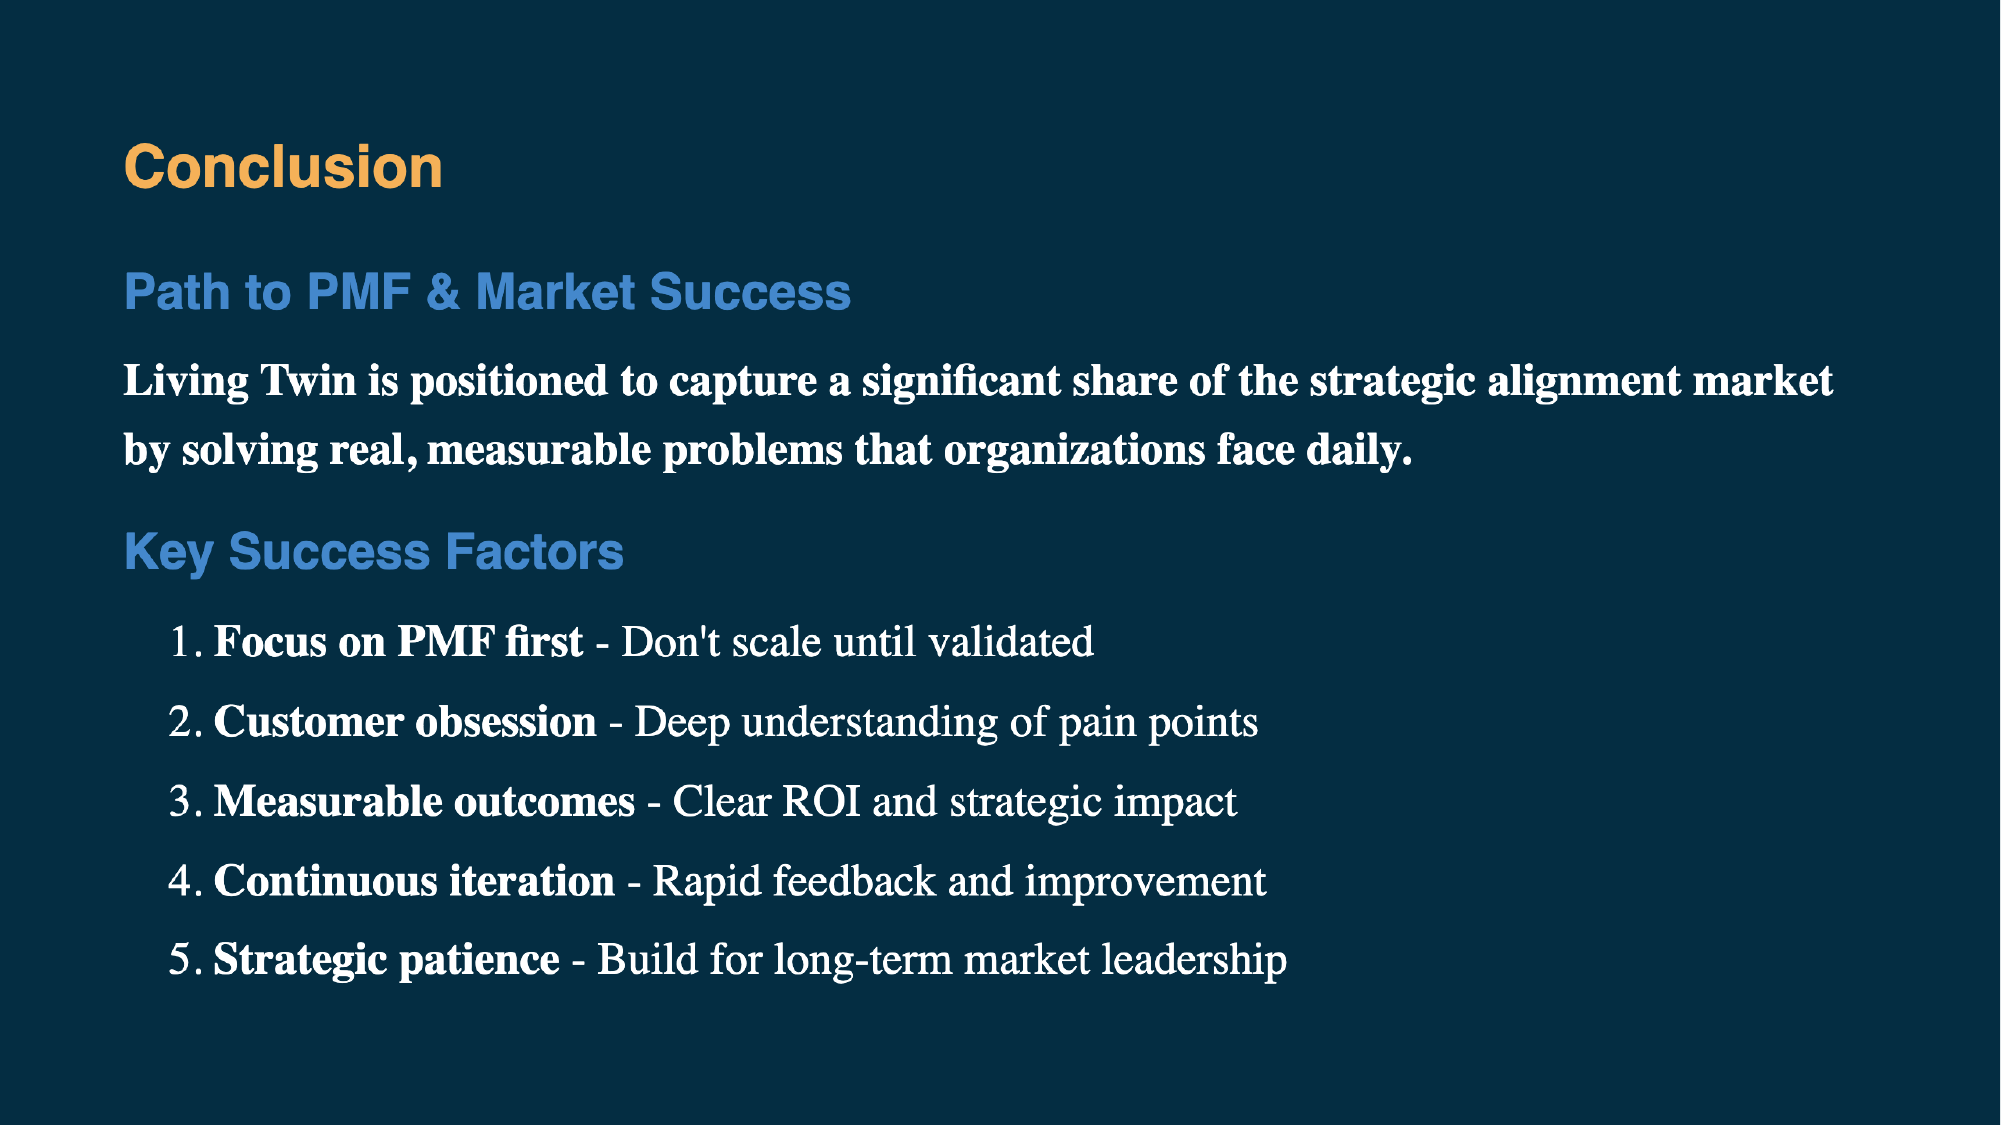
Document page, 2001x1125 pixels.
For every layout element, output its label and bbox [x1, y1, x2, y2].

picture [1011, 716, 1024, 736]
picture [491, 795, 500, 816]
picture [517, 374, 536, 395]
picture [956, 716, 962, 735]
picture [992, 865, 1012, 895]
picture [506, 625, 528, 655]
picture [1422, 374, 1442, 404]
picture [369, 953, 384, 974]
picture [448, 946, 460, 974]
picture [401, 953, 422, 982]
picture [158, 282, 181, 309]
picture [738, 805, 746, 816]
picture [479, 273, 513, 308]
picture [428, 273, 458, 309]
picture [686, 283, 709, 309]
picture [340, 635, 360, 656]
picture [665, 443, 686, 472]
picture [830, 865, 850, 895]
picture [803, 636, 819, 656]
picture [333, 953, 354, 982]
picture [188, 542, 213, 579]
picture [455, 795, 476, 816]
picture [942, 374, 950, 394]
picture [1060, 875, 1070, 895]
picture [1186, 875, 1196, 895]
picture [919, 435, 930, 464]
picture [264, 282, 290, 310]
picture [599, 795, 616, 816]
picture [343, 273, 377, 308]
picture [799, 282, 822, 310]
picture [124, 433, 146, 464]
picture [477, 541, 501, 569]
picture [1074, 874, 1094, 905]
picture [896, 443, 916, 464]
picture [1058, 443, 1068, 463]
picture [811, 716, 827, 736]
picture [853, 865, 872, 895]
picture [776, 943, 783, 973]
picture [364, 795, 383, 816]
picture [975, 625, 979, 655]
picture [310, 273, 337, 308]
picture [836, 968, 852, 975]
picture [412, 155, 440, 186]
picture [496, 953, 519, 973]
picture [1084, 796, 1098, 816]
picture [401, 626, 425, 655]
picture [895, 874, 912, 895]
picture [871, 948, 881, 974]
picture [859, 636, 865, 655]
picture [377, 541, 400, 569]
picture [1559, 374, 1580, 394]
picture [1537, 374, 1557, 404]
picture [1800, 374, 1817, 395]
picture [167, 374, 182, 395]
picture [521, 953, 536, 974]
picture [950, 874, 968, 895]
picture [311, 635, 325, 656]
picture [1524, 374, 1532, 394]
picture [272, 443, 294, 463]
picture [532, 635, 550, 655]
picture [1344, 374, 1362, 394]
picture [569, 874, 589, 895]
picture [620, 795, 634, 816]
picture [867, 635, 876, 655]
picture [1084, 726, 1091, 736]
picture [980, 374, 997, 395]
picture [954, 364, 975, 394]
picture [1011, 443, 1030, 464]
picture [1074, 374, 1089, 395]
picture [176, 796, 188, 813]
picture [452, 626, 465, 655]
picture [570, 629, 583, 656]
picture [1020, 953, 1034, 973]
picture [636, 627, 652, 655]
picture [835, 953, 853, 967]
picture [1513, 365, 1520, 394]
picture [978, 738, 994, 745]
picture [1073, 625, 1093, 656]
picture [223, 433, 234, 463]
picture [633, 443, 650, 464]
picture [255, 953, 273, 973]
picture [666, 943, 672, 973]
picture [815, 785, 844, 816]
picture [1128, 796, 1147, 815]
picture [1642, 374, 1663, 394]
picture [1387, 366, 1399, 395]
picture [689, 716, 705, 736]
picture [1164, 443, 1204, 464]
picture [270, 874, 293, 895]
picture [963, 715, 973, 735]
picture [322, 541, 346, 569]
picture [1356, 443, 1365, 463]
picture [1381, 443, 1396, 472]
picture [383, 374, 397, 395]
picture [258, 795, 275, 816]
picture [261, 365, 268, 372]
picture [770, 282, 794, 309]
picture [331, 443, 348, 463]
picture [429, 443, 464, 463]
picture [826, 282, 850, 310]
picture [1584, 374, 1607, 394]
picture [127, 533, 157, 568]
picture [685, 885, 694, 895]
picture [946, 443, 965, 464]
picture [504, 374, 513, 394]
picture [422, 874, 436, 895]
picture [171, 812, 181, 816]
picture [311, 874, 346, 895]
picture [969, 791, 977, 816]
picture [689, 443, 707, 463]
picture [1022, 374, 1043, 394]
picture [411, 374, 433, 404]
picture [709, 715, 729, 745]
picture [385, 273, 410, 308]
picture [677, 943, 697, 974]
picture [466, 443, 483, 464]
picture [396, 874, 419, 895]
picture [849, 786, 858, 815]
picture [931, 636, 945, 656]
picture [928, 374, 937, 394]
picture [215, 705, 236, 737]
picture [127, 365, 136, 394]
picture [270, 365, 279, 394]
picture [965, 953, 973, 973]
picture [1037, 706, 1042, 735]
picture [1694, 374, 1728, 394]
picture [441, 706, 461, 736]
picture [562, 795, 596, 815]
picture [831, 715, 844, 735]
picture [1311, 374, 1326, 395]
picture [626, 627, 631, 655]
picture [820, 953, 830, 973]
picture [788, 706, 808, 736]
picture [856, 436, 869, 464]
picture [581, 541, 596, 568]
picture [870, 433, 893, 463]
picture [505, 541, 529, 569]
picture [980, 716, 987, 729]
picture [1051, 811, 1067, 816]
picture [487, 443, 493, 450]
picture [1368, 433, 1378, 463]
picture [541, 867, 554, 895]
picture [1240, 366, 1252, 395]
picture [172, 949, 188, 970]
picture [504, 788, 516, 816]
picture [1142, 443, 1161, 464]
picture [360, 144, 368, 152]
picture [1040, 875, 1059, 895]
picture [380, 953, 386, 960]
picture [1364, 374, 1384, 395]
picture [1179, 875, 1185, 895]
picture [509, 443, 524, 464]
picture [745, 716, 754, 736]
picture [1186, 805, 1194, 816]
picture [670, 374, 688, 395]
picture [1037, 943, 1055, 973]
picture [537, 715, 546, 735]
picture [1732, 374, 1752, 395]
picture [319, 795, 340, 816]
picture [711, 943, 726, 973]
picture [313, 953, 331, 974]
picture [291, 709, 304, 736]
picture [374, 874, 393, 895]
picture [1148, 796, 1159, 815]
picture [143, 387, 151, 394]
picture [1049, 817, 1062, 825]
picture [1333, 443, 1353, 464]
picture [691, 374, 711, 395]
picture [1028, 796, 1045, 816]
picture [490, 367, 502, 395]
picture [548, 282, 562, 308]
picture [519, 874, 539, 895]
picture [1159, 374, 1177, 395]
picture [567, 273, 590, 308]
picture [1092, 443, 1111, 464]
picture [1256, 365, 1275, 394]
picture [573, 715, 583, 735]
picture [767, 715, 775, 735]
picture [883, 364, 890, 370]
picture [366, 715, 383, 736]
picture [706, 785, 712, 815]
picture [1218, 715, 1226, 735]
picture [276, 953, 282, 960]
picture [952, 796, 965, 813]
picture [1136, 963, 1145, 974]
picture [1232, 710, 1239, 736]
picture [942, 716, 949, 735]
picture [679, 636, 686, 655]
picture [170, 970, 182, 974]
picture [971, 875, 977, 895]
picture [745, 796, 756, 816]
picture [1402, 374, 1419, 395]
picture [386, 785, 408, 816]
picture [465, 715, 479, 736]
picture [175, 626, 182, 655]
picture [1280, 374, 1297, 395]
picture [386, 715, 404, 735]
picture [227, 943, 236, 952]
picture [1040, 631, 1050, 656]
picture [654, 953, 660, 973]
picture [1206, 796, 1220, 816]
picture [1000, 374, 1020, 395]
picture [642, 953, 649, 973]
picture [743, 282, 767, 309]
picture [848, 716, 861, 735]
picture [452, 864, 459, 870]
picture [771, 645, 780, 656]
picture [161, 541, 185, 569]
picture [799, 374, 816, 395]
picture [1820, 366, 1832, 395]
picture [727, 953, 746, 974]
picture [1124, 715, 1134, 735]
picture [1017, 792, 1025, 816]
picture [997, 626, 1017, 656]
picture [774, 864, 790, 895]
picture [206, 155, 234, 186]
picture [201, 443, 221, 464]
picture [1178, 953, 1195, 974]
picture [356, 953, 366, 973]
picture [169, 865, 189, 895]
picture [276, 953, 296, 974]
picture [1244, 717, 1257, 735]
picture [1444, 374, 1453, 394]
picture [906, 715, 915, 735]
picture [549, 541, 576, 569]
picture [1053, 635, 1069, 656]
picture [405, 541, 429, 569]
picture [449, 533, 474, 568]
picture [751, 635, 767, 656]
picture [903, 795, 912, 815]
picture [1157, 874, 1174, 895]
picture [233, 626, 240, 633]
picture [168, 155, 200, 188]
picture [881, 796, 891, 816]
picture [895, 636, 900, 655]
picture [541, 953, 558, 974]
picture [215, 864, 243, 896]
picture [789, 443, 824, 463]
picture [190, 374, 198, 394]
picture [150, 443, 164, 468]
picture [1755, 374, 1772, 394]
picture [298, 443, 317, 472]
picture [705, 874, 725, 905]
picture [1256, 443, 1270, 464]
picture [228, 374, 248, 404]
picture [739, 367, 775, 395]
picture [834, 975, 847, 983]
picture [531, 535, 546, 569]
picture [876, 885, 884, 895]
picture [886, 716, 895, 736]
picture [741, 865, 761, 895]
picture [1129, 443, 1138, 463]
picture [980, 731, 997, 739]
picture [459, 374, 474, 395]
picture [1002, 964, 1010, 974]
picture [996, 805, 1004, 816]
picture [126, 144, 163, 188]
picture [874, 805, 882, 816]
picture [1241, 874, 1251, 895]
picture [259, 443, 269, 463]
picture [243, 635, 282, 656]
picture [172, 785, 186, 795]
picture [688, 635, 696, 655]
picture [1071, 796, 1079, 815]
picture [669, 716, 685, 736]
picture [709, 631, 719, 656]
picture [1776, 365, 1796, 394]
picture [1098, 875, 1104, 895]
picture [1048, 367, 1059, 395]
picture [734, 636, 747, 655]
picture [1135, 875, 1149, 895]
picture [1115, 953, 1131, 974]
picture [426, 953, 446, 974]
picture [1093, 365, 1102, 394]
picture [424, 795, 441, 816]
picture [360, 156, 368, 186]
picture [393, 433, 403, 463]
picture [1668, 367, 1681, 395]
picture [1060, 716, 1069, 745]
picture [325, 155, 353, 188]
picture [917, 796, 928, 816]
picture [1079, 949, 1089, 974]
picture [1114, 437, 1127, 464]
picture [1457, 374, 1474, 395]
picture [656, 866, 682, 895]
picture [865, 711, 873, 736]
picture [552, 443, 569, 463]
picture [519, 795, 536, 816]
picture [409, 457, 416, 468]
picture [285, 635, 308, 656]
picture [903, 953, 950, 973]
picture [968, 443, 985, 463]
picture [539, 795, 558, 816]
picture [1144, 953, 1153, 974]
picture [1011, 953, 1019, 974]
picture [246, 276, 260, 309]
picture [539, 443, 548, 464]
picture [175, 944, 187, 948]
picture [1218, 433, 1230, 463]
picture [247, 715, 269, 736]
picture [472, 626, 488, 655]
picture [812, 953, 819, 973]
picture [237, 443, 251, 464]
picture [426, 953, 432, 960]
picture [898, 716, 905, 735]
picture [1103, 716, 1110, 735]
picture [953, 635, 962, 641]
picture [1266, 953, 1286, 983]
picture [1197, 953, 1212, 973]
picture [749, 953, 762, 973]
picture [503, 715, 524, 736]
picture [1622, 374, 1639, 395]
picture [265, 542, 289, 569]
picture [827, 443, 841, 464]
picture [273, 715, 288, 736]
picture [1139, 374, 1157, 394]
picture [1163, 795, 1183, 825]
picture [1092, 443, 1098, 450]
picture [483, 715, 500, 736]
picture [362, 635, 372, 655]
picture [215, 785, 236, 815]
picture [371, 443, 390, 464]
picture [1234, 443, 1253, 464]
picture [333, 374, 343, 394]
picture [1608, 374, 1617, 394]
picture [929, 785, 936, 815]
picture [487, 626, 494, 632]
picture [1117, 374, 1137, 395]
picture [328, 715, 361, 735]
picture [1404, 457, 1410, 464]
picture [281, 365, 300, 394]
picture [920, 716, 931, 736]
picture [298, 945, 310, 974]
picture [638, 706, 665, 735]
picture [205, 273, 228, 308]
picture [349, 541, 374, 569]
picture [755, 716, 761, 736]
picture [675, 785, 701, 816]
picture [498, 874, 516, 895]
picture [373, 635, 383, 655]
picture [202, 374, 223, 394]
picture [552, 635, 567, 656]
picture [251, 443, 256, 452]
picture [1196, 796, 1202, 816]
picture [572, 443, 592, 464]
picture [451, 874, 461, 895]
picture [988, 443, 1008, 472]
picture [1213, 364, 1229, 394]
picture [374, 155, 406, 188]
picture [987, 636, 991, 655]
picture [631, 953, 641, 974]
picture [240, 155, 268, 188]
picture [369, 374, 378, 394]
picture [172, 706, 187, 726]
picture [809, 874, 826, 895]
picture [1329, 367, 1342, 395]
picture [895, 796, 901, 815]
picture [793, 625, 798, 655]
picture [183, 443, 199, 464]
picture [881, 374, 890, 394]
picture [1103, 374, 1113, 394]
picture [917, 374, 927, 394]
picture [477, 374, 485, 394]
picture [261, 433, 268, 439]
picture [1112, 874, 1131, 895]
picture [565, 365, 606, 395]
picture [437, 374, 456, 395]
picture [908, 625, 912, 655]
picture [830, 374, 850, 395]
picture [1232, 943, 1250, 973]
picture [709, 443, 728, 464]
picture [351, 443, 368, 464]
picture [154, 374, 163, 394]
picture [301, 795, 315, 816]
picture [556, 874, 566, 895]
picture [344, 374, 354, 394]
picture [599, 541, 622, 569]
picture [530, 795, 536, 802]
picture [417, 715, 436, 736]
picture [248, 874, 268, 895]
picture [1233, 875, 1240, 895]
picture [622, 366, 633, 395]
picture [1191, 374, 1210, 395]
picture [1253, 953, 1262, 973]
picture [344, 795, 361, 815]
picture [1117, 716, 1123, 735]
picture [1255, 871, 1266, 895]
picture [215, 943, 236, 974]
picture [150, 467, 158, 472]
picture [1214, 954, 1227, 974]
picture [637, 374, 657, 395]
picture [539, 374, 561, 394]
picture [1150, 715, 1185, 745]
picture [1006, 796, 1013, 816]
picture [989, 716, 997, 726]
picture [1021, 635, 1038, 656]
picture [295, 867, 307, 895]
picture [348, 874, 372, 895]
picture [716, 282, 739, 310]
picture [789, 875, 805, 895]
picture [769, 443, 786, 464]
picture [1115, 796, 1123, 815]
picture [479, 795, 490, 816]
picture [932, 706, 940, 735]
picture [836, 636, 854, 656]
picture [595, 433, 616, 464]
picture [601, 944, 624, 973]
picture [1185, 716, 1192, 735]
picture [785, 786, 811, 815]
picture [880, 631, 891, 656]
picture [1071, 443, 1088, 463]
picture [306, 715, 325, 736]
picture [127, 273, 154, 308]
picture [757, 795, 771, 815]
picture [1227, 791, 1234, 816]
picture [290, 156, 318, 187]
picture [877, 874, 894, 895]
picture [953, 636, 970, 656]
picture [656, 635, 675, 656]
picture [1198, 875, 1209, 895]
picture [172, 727, 189, 735]
picture [518, 282, 541, 309]
picture [717, 795, 733, 816]
picture [1276, 443, 1294, 464]
picture [591, 874, 601, 895]
picture [300, 374, 329, 395]
picture [687, 874, 703, 895]
picture [895, 374, 914, 404]
picture [731, 433, 753, 464]
picture [652, 272, 681, 310]
picture [1195, 716, 1202, 735]
picture [713, 374, 736, 404]
picture [884, 953, 900, 974]
picture [185, 276, 199, 309]
picture [218, 626, 234, 655]
picture [584, 715, 594, 735]
picture [231, 532, 260, 569]
picture [1489, 374, 1509, 395]
picture [917, 865, 934, 895]
picture [878, 727, 885, 736]
picture [527, 443, 538, 464]
picture [429, 626, 451, 655]
picture [772, 635, 788, 656]
picture [978, 874, 988, 895]
picture [240, 945, 252, 974]
picture [620, 433, 630, 463]
picture [278, 795, 298, 816]
picture [1028, 875, 1034, 895]
picture [1024, 716, 1031, 735]
picture [240, 785, 255, 815]
picture [1033, 443, 1055, 463]
picture [602, 874, 614, 895]
picture [1059, 953, 1075, 974]
picture [776, 715, 783, 735]
picture [1103, 943, 1110, 973]
picture [1308, 433, 1329, 464]
picture [478, 874, 496, 895]
picture [476, 953, 493, 974]
picture [864, 374, 879, 395]
picture [730, 875, 736, 895]
picture [974, 953, 997, 973]
picture [1156, 943, 1175, 974]
picture [520, 715, 535, 736]
picture [294, 541, 318, 569]
picture [411, 785, 421, 815]
picture [1209, 716, 1217, 735]
picture [275, 145, 282, 186]
picture [463, 867, 476, 895]
picture [463, 953, 473, 973]
picture [620, 276, 634, 309]
picture [779, 374, 797, 394]
picture [788, 953, 808, 974]
picture [1070, 715, 1080, 735]
picture [312, 864, 319, 870]
picture [1212, 875, 1228, 895]
picture [551, 715, 570, 736]
picture [1051, 796, 1068, 809]
picture [593, 282, 617, 309]
picture [487, 443, 506, 464]
picture [756, 433, 766, 463]
picture [980, 795, 994, 815]
picture [1090, 715, 1100, 736]
picture [236, 706, 243, 714]
